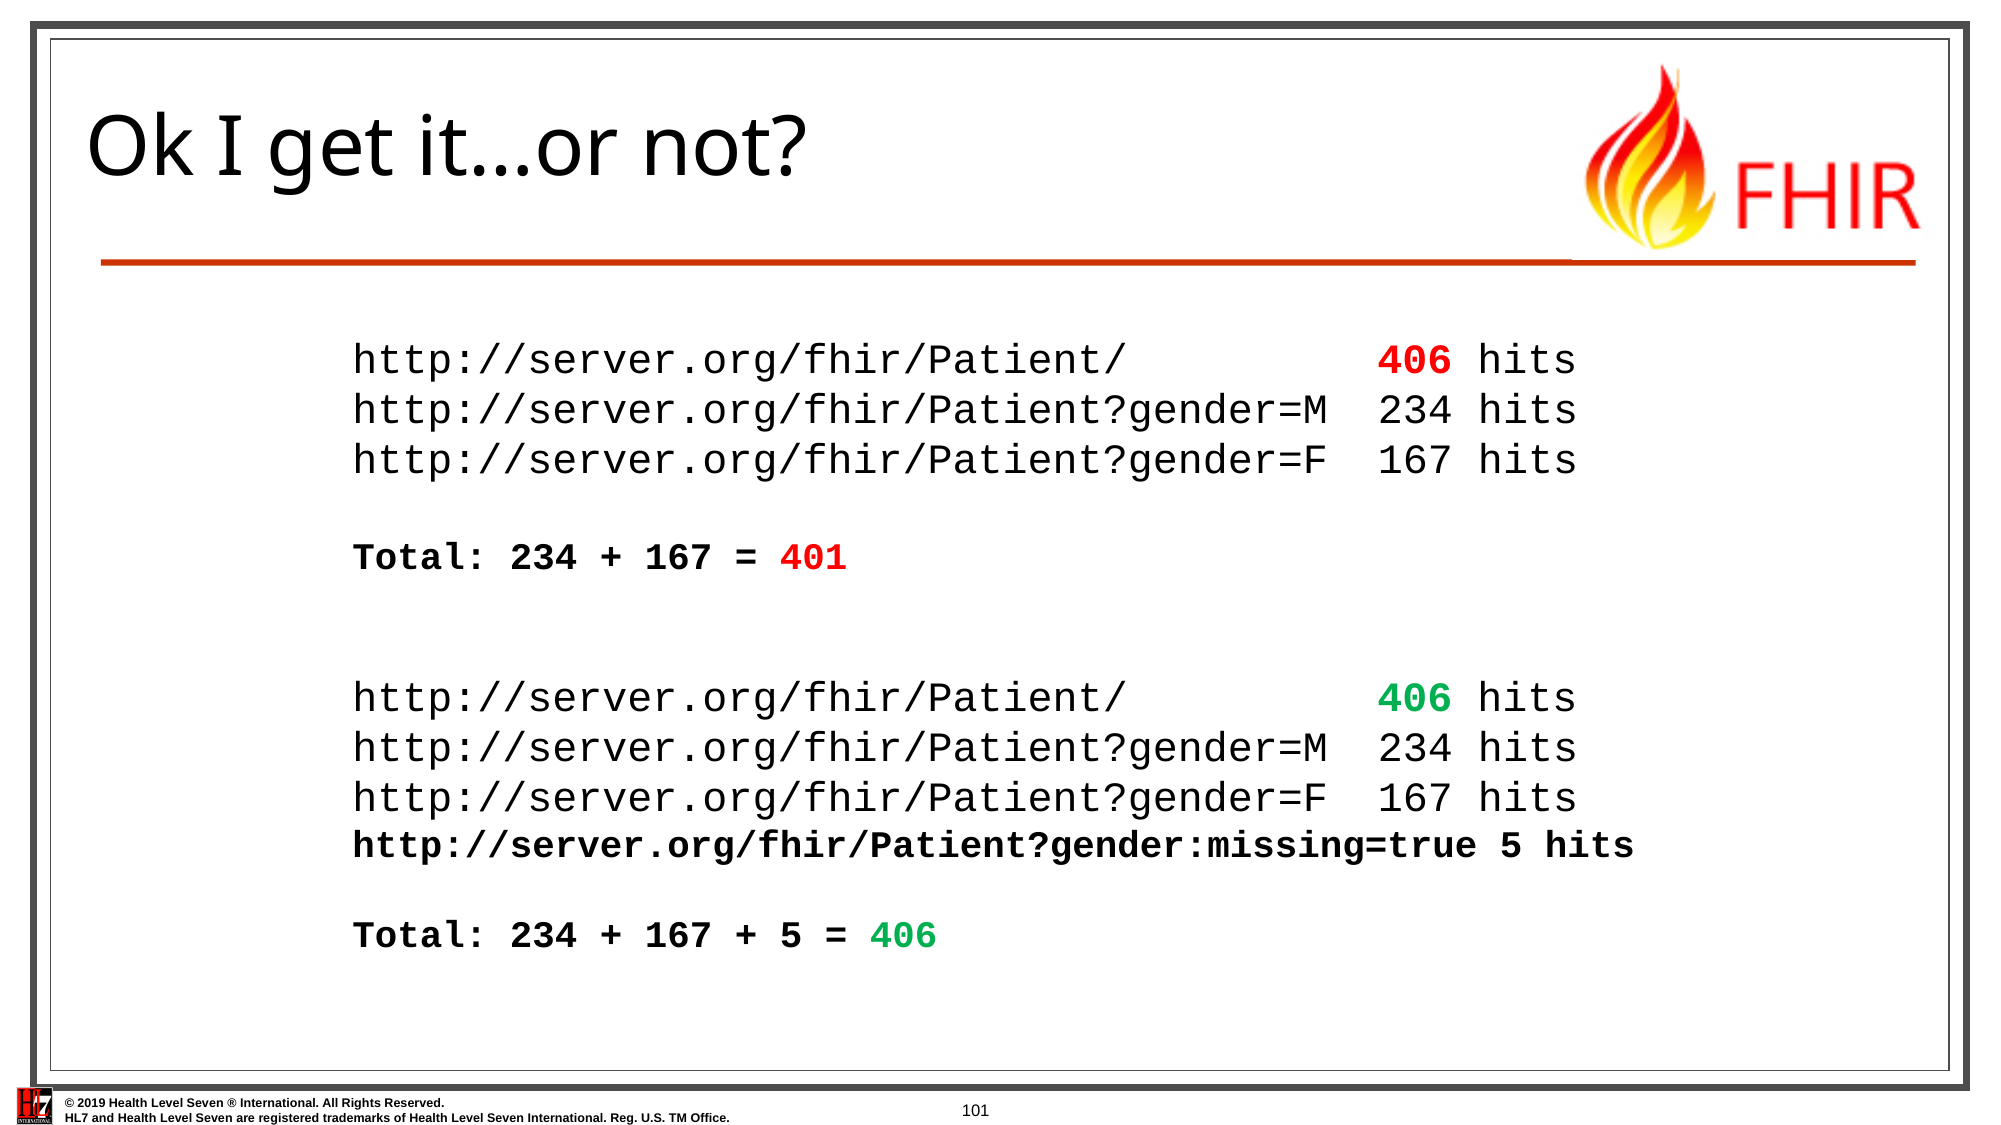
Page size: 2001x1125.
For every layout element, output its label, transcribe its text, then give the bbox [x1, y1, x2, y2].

text_box http://server.org/fhir/Patient/ 406 hits http://server.org/fhir/Patient?gender=M 234 hits http://server.org/fhir/Patient?gender=F 167 hits Total: 234 + 167 = 401 [337, 324, 1650, 585]
picture [1571, 53, 1934, 260]
picture [16, 1087, 53, 1125]
text_box http://server.org/fhir/Patient/ 406 hits http://server.org/fhir/Patient?gender=M 234 hits http://server.org/fhir/Patient?gender=F 167 hits http://server.org/fhir/Patient?gender:missing=true 5 hits Total: 234 + 167 + 5 = 406 [337, 662, 1650, 963]
title Ok I get it…or not? [70, 54, 1504, 249]
